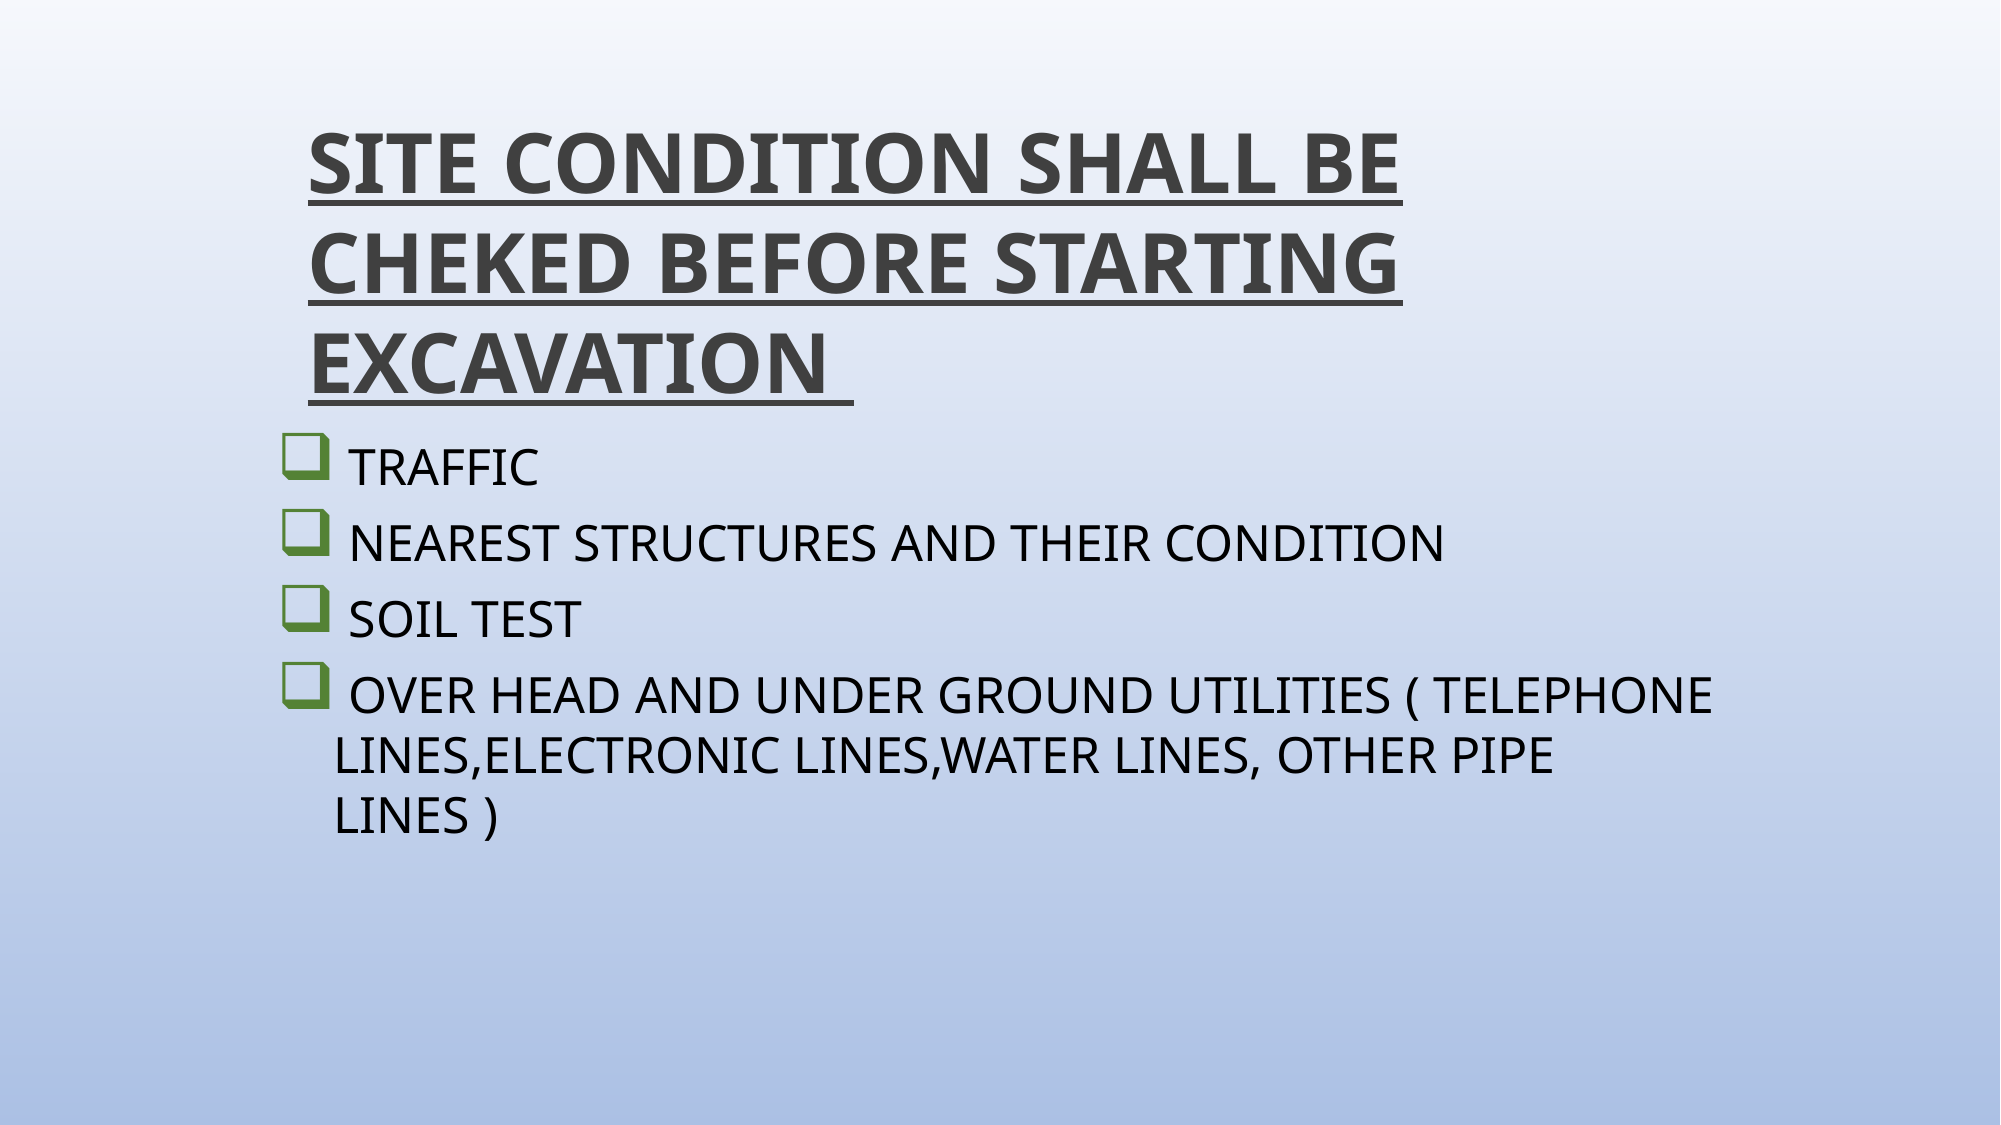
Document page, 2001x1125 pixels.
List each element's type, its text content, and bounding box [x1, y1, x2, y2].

text_box TRAFFIC NEAREST STRUCTURES AND THEIR CONDITION SOIL TEST OVER HEAD AND UNDER GROUND UTILITIES ( TELEPHONE LINES,ELECTRONIC LINES,WATER LINES, OTHER PIPE LINES ) [262, 427, 1738, 1125]
text_box SITE CONDITION SHALL BE CHEKED BEFORE STARTING EXCAVATION [262, 102, 1750, 415]
